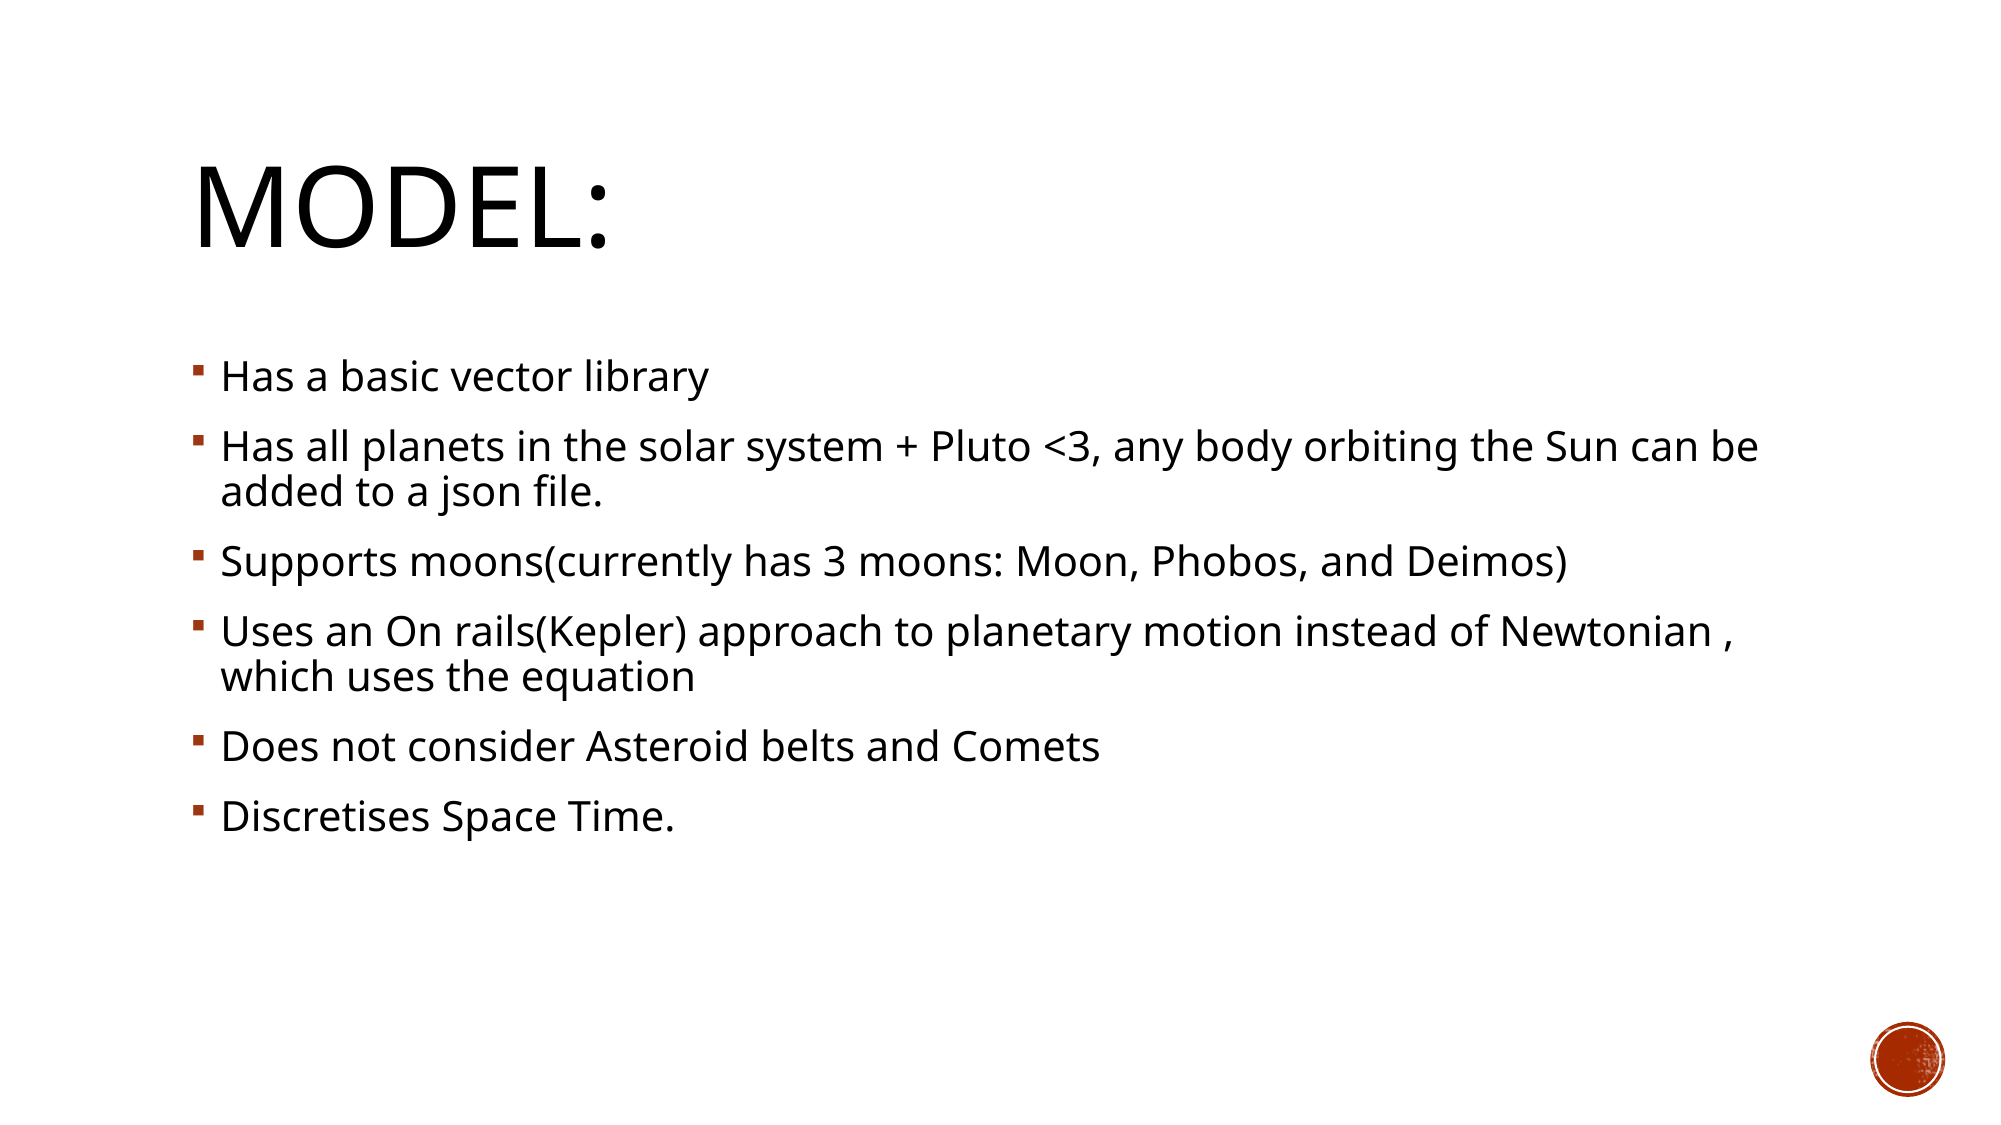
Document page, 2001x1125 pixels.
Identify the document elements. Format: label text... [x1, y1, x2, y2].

title Model: [175, 79, 1826, 344]
